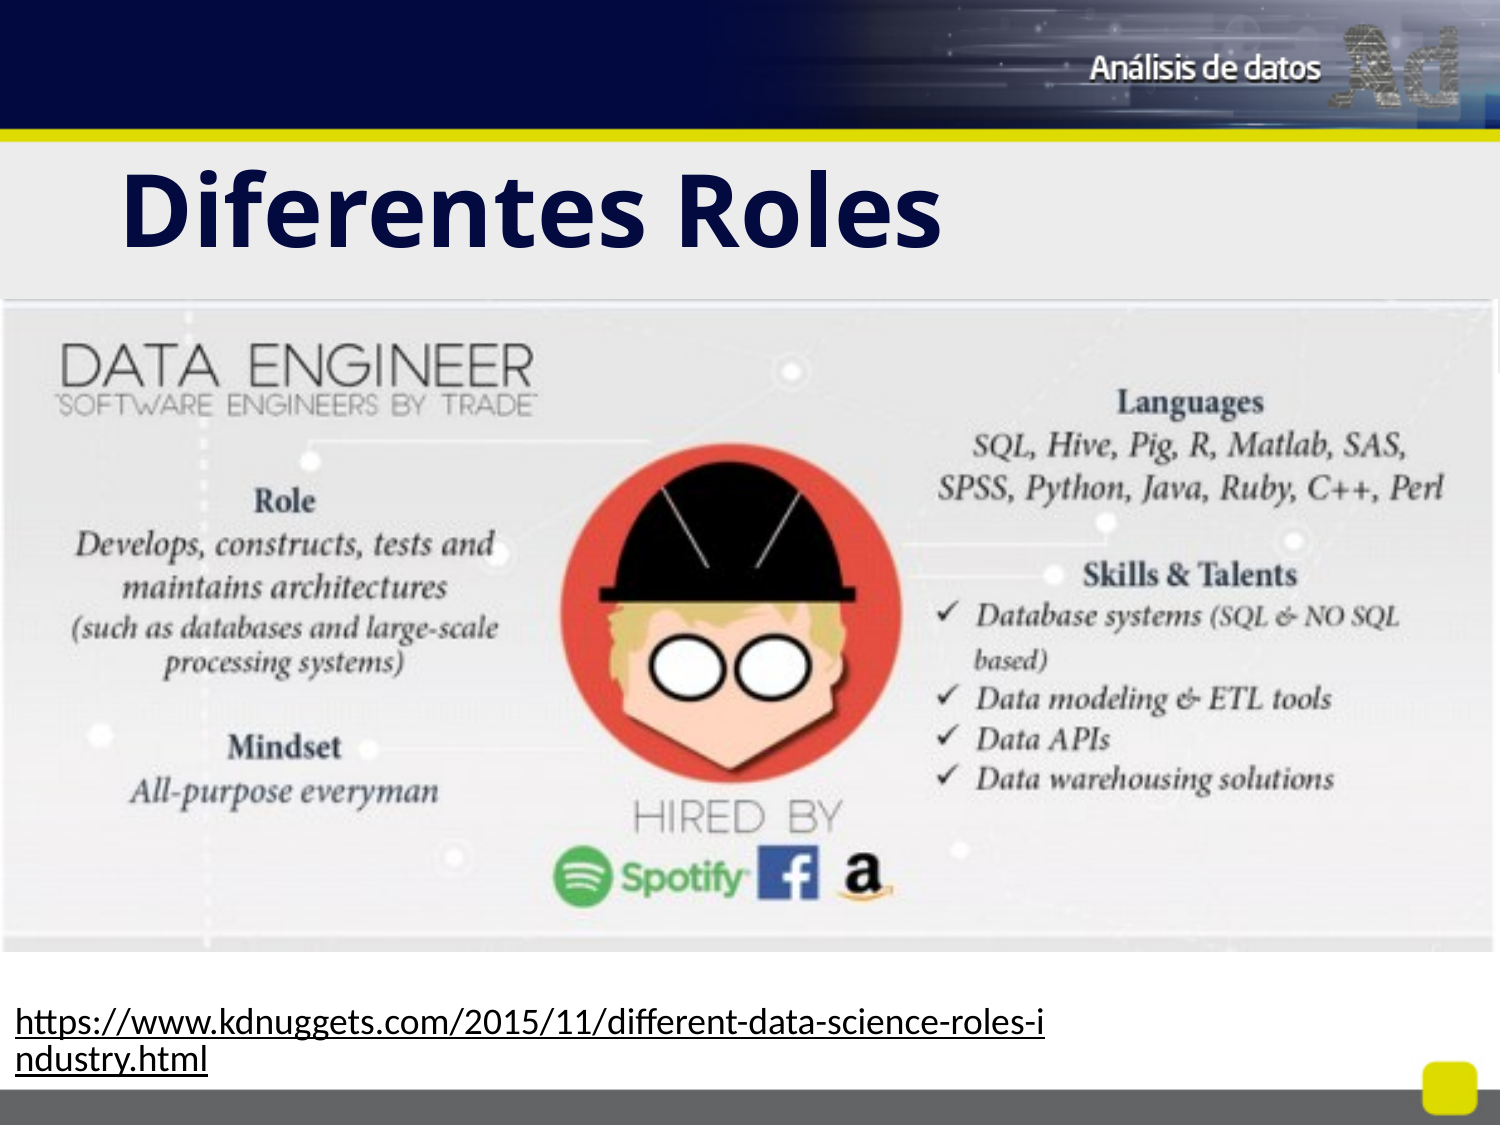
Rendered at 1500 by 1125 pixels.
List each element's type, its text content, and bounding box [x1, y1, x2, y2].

text_box https://www.kdnuggets.com/2015/11/different-data-science-roles-industry.html [0, 989, 1071, 1095]
title Diferentes Roles [103, 152, 1397, 278]
picture [0, 0, 1500, 1125]
